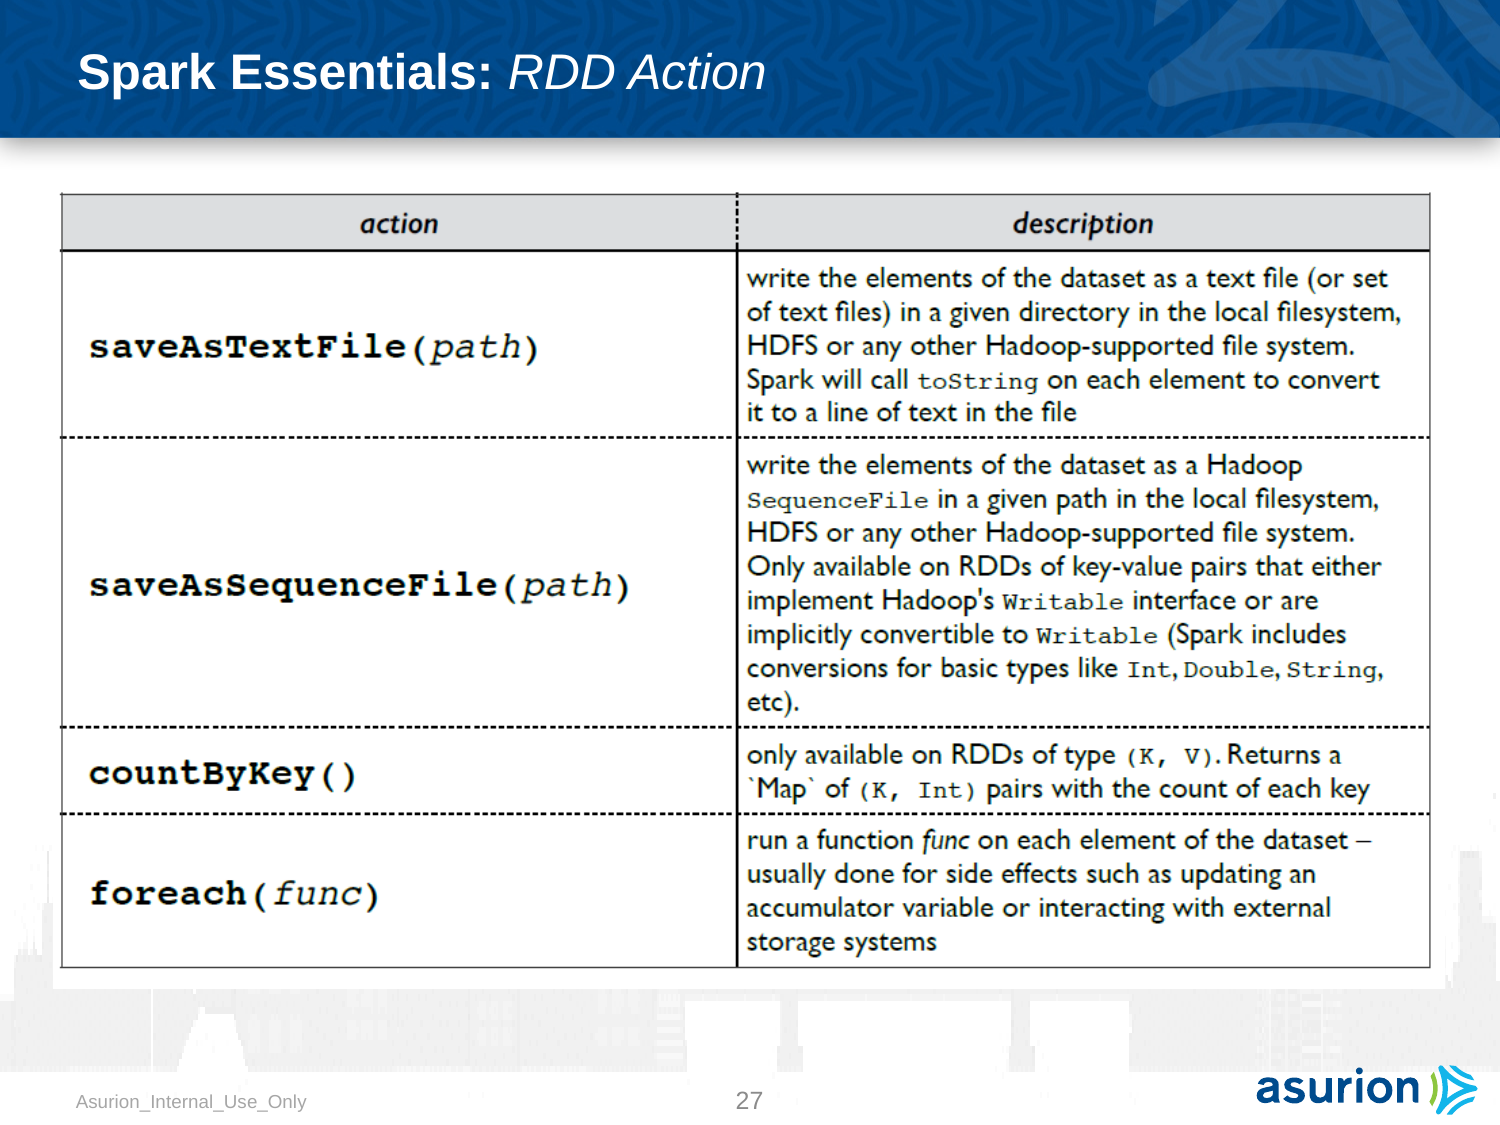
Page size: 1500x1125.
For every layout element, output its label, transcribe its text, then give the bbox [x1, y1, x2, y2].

picture [0, 0, 1500, 989]
title Spark Essentials: RDD Action [77, 0, 1423, 139]
